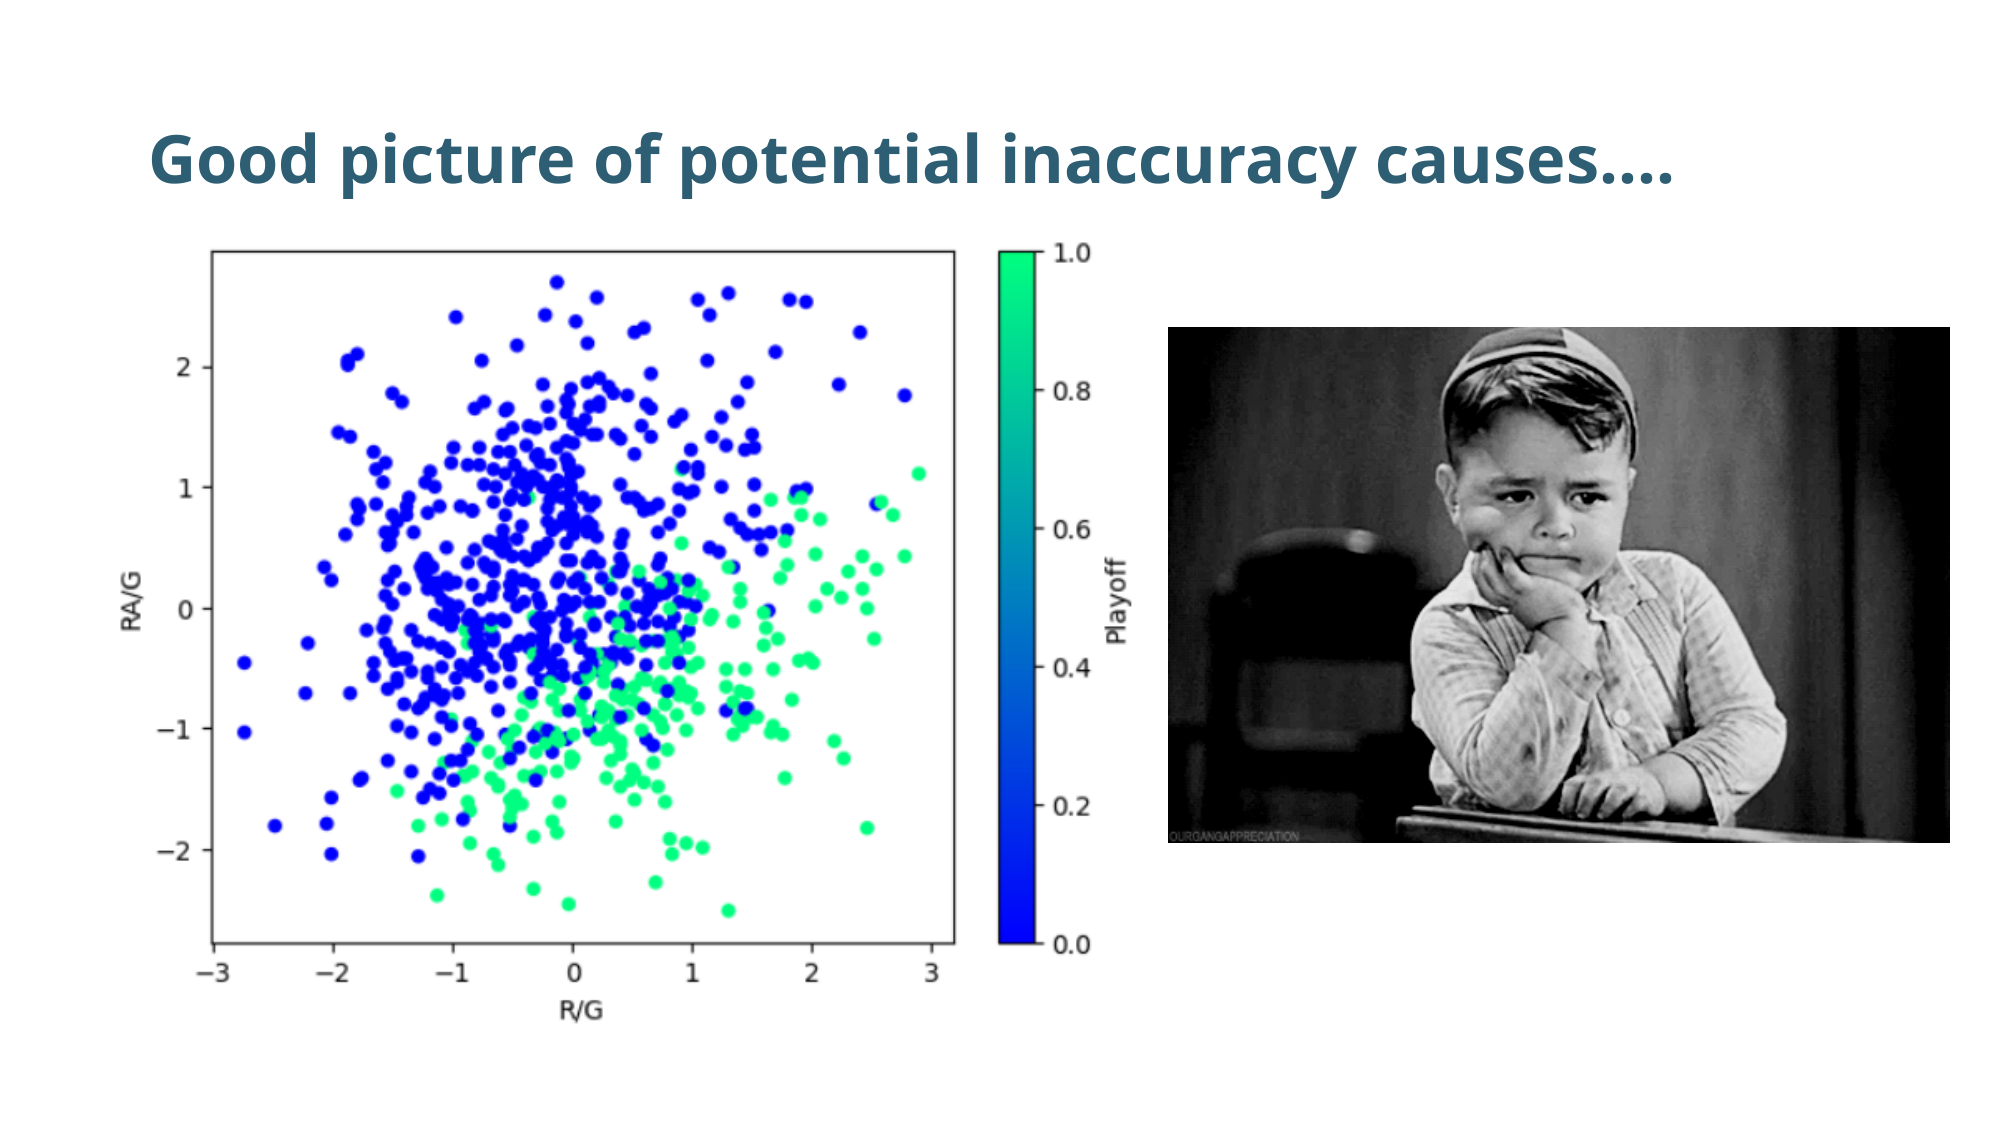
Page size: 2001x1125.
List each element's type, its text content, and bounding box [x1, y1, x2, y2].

title Good picture of potential inaccuracy causes…. [68, 97, 1932, 223]
picture [86, 227, 1950, 1057]
